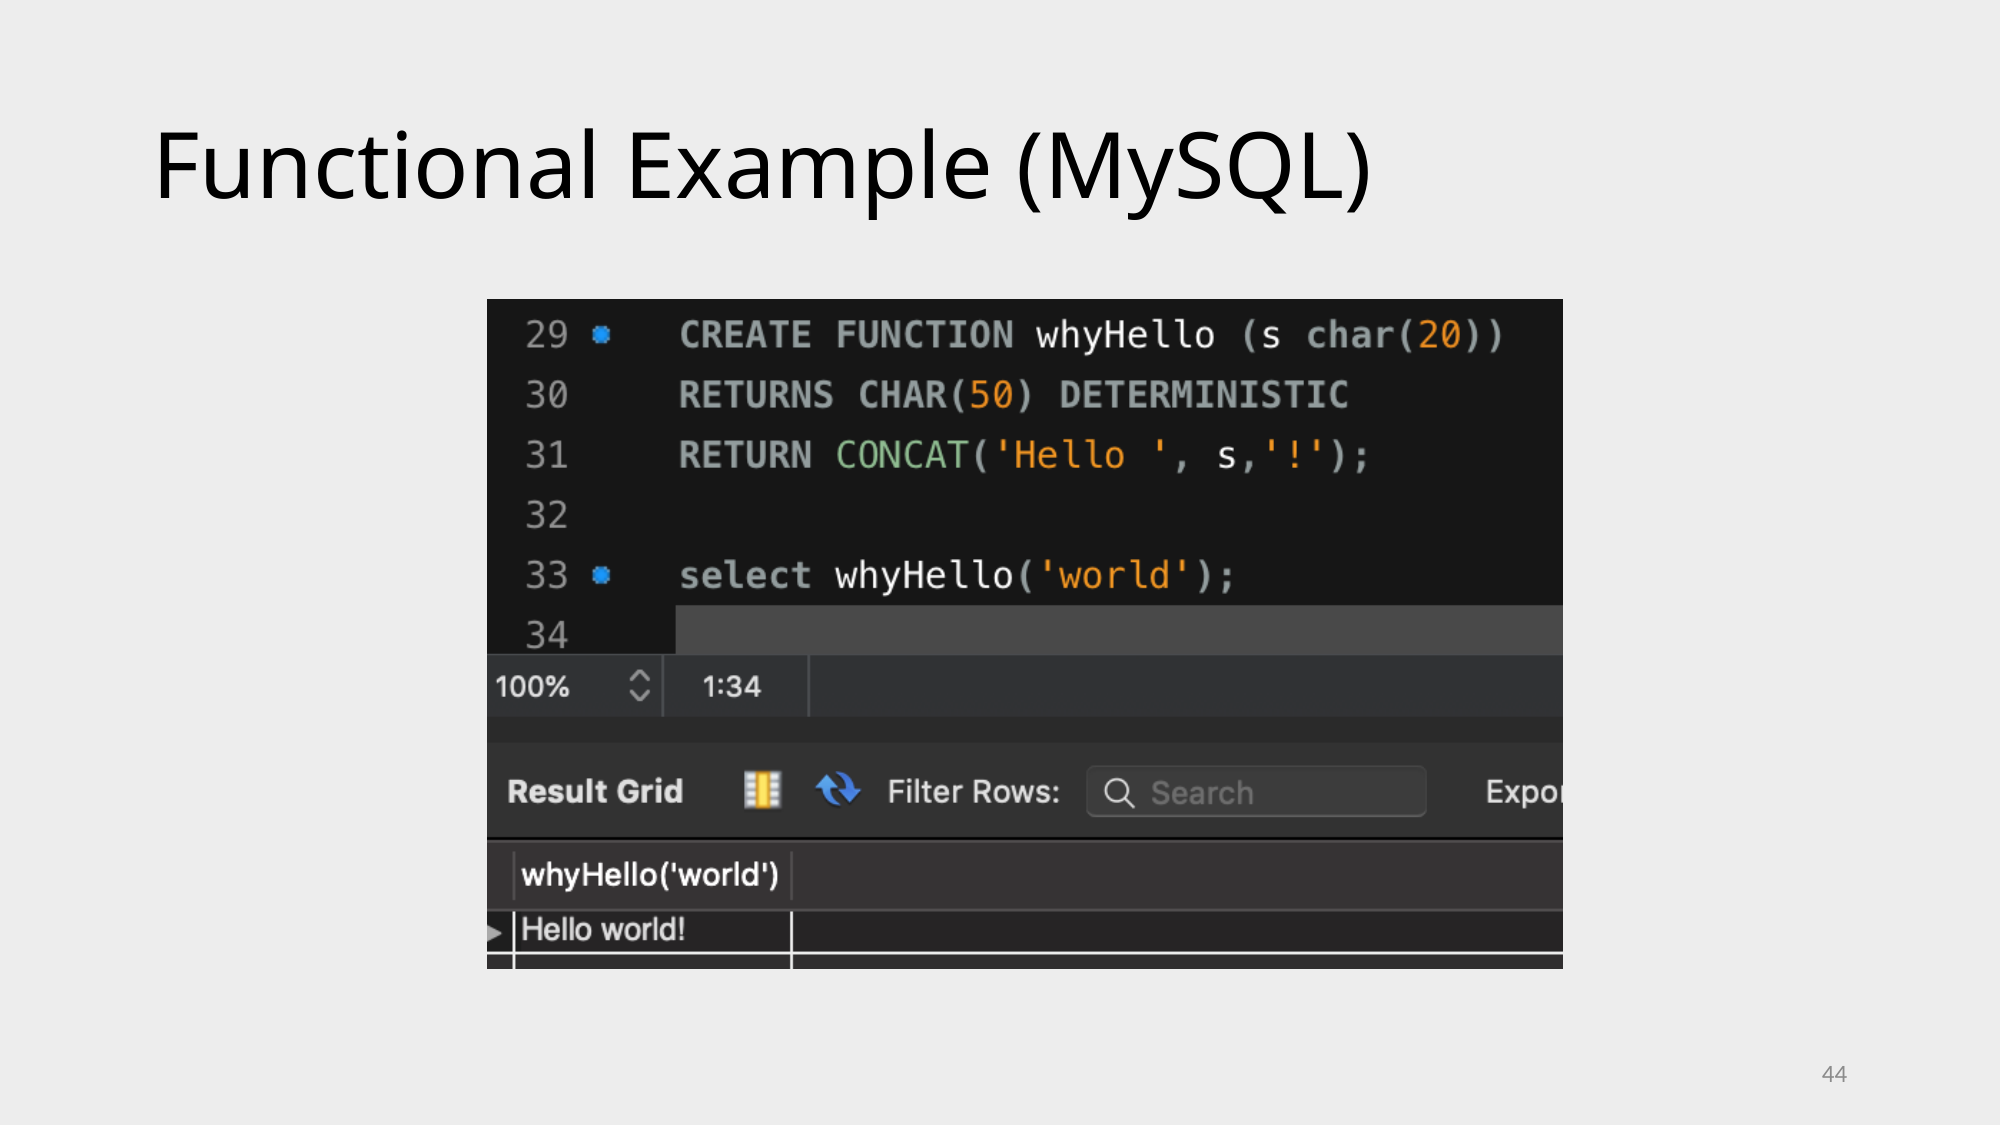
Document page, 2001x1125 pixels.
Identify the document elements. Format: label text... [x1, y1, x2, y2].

picture [487, 299, 1563, 969]
title Functional Example (MySQL) [137, 59, 1863, 278]
slide_number 44 [1412, 1042, 1863, 1103]
